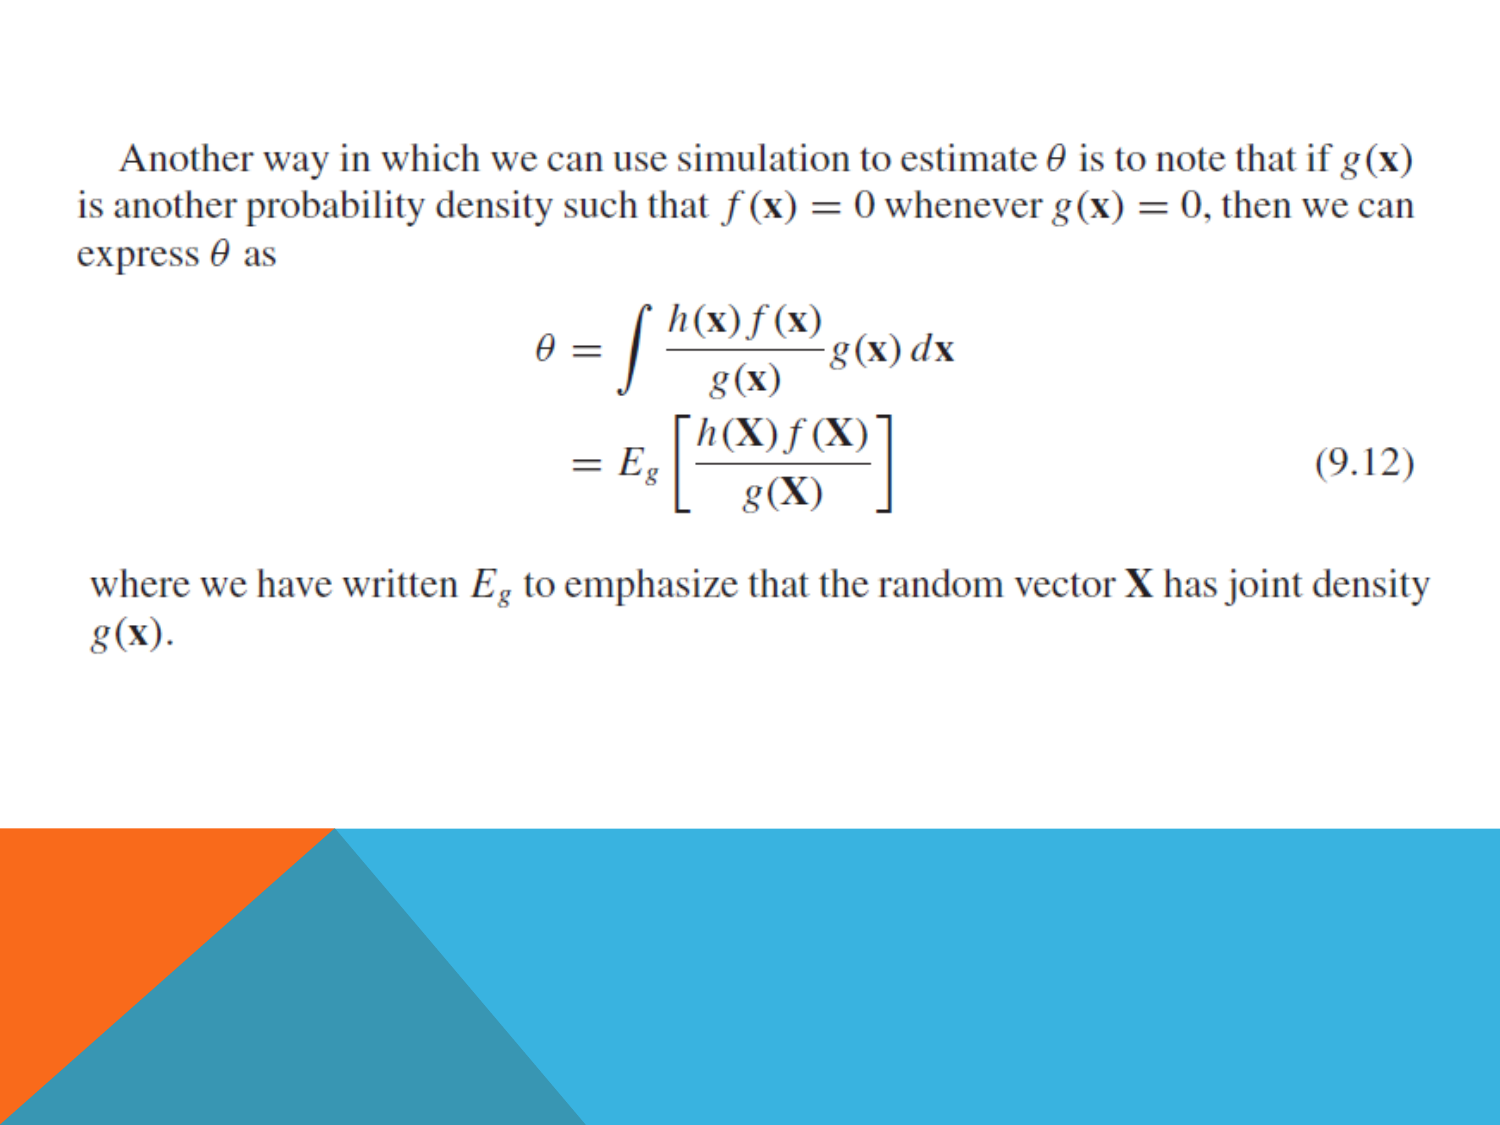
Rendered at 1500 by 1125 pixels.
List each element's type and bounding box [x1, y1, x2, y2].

picture [76, 136, 1441, 540]
picture [85, 562, 1433, 661]
